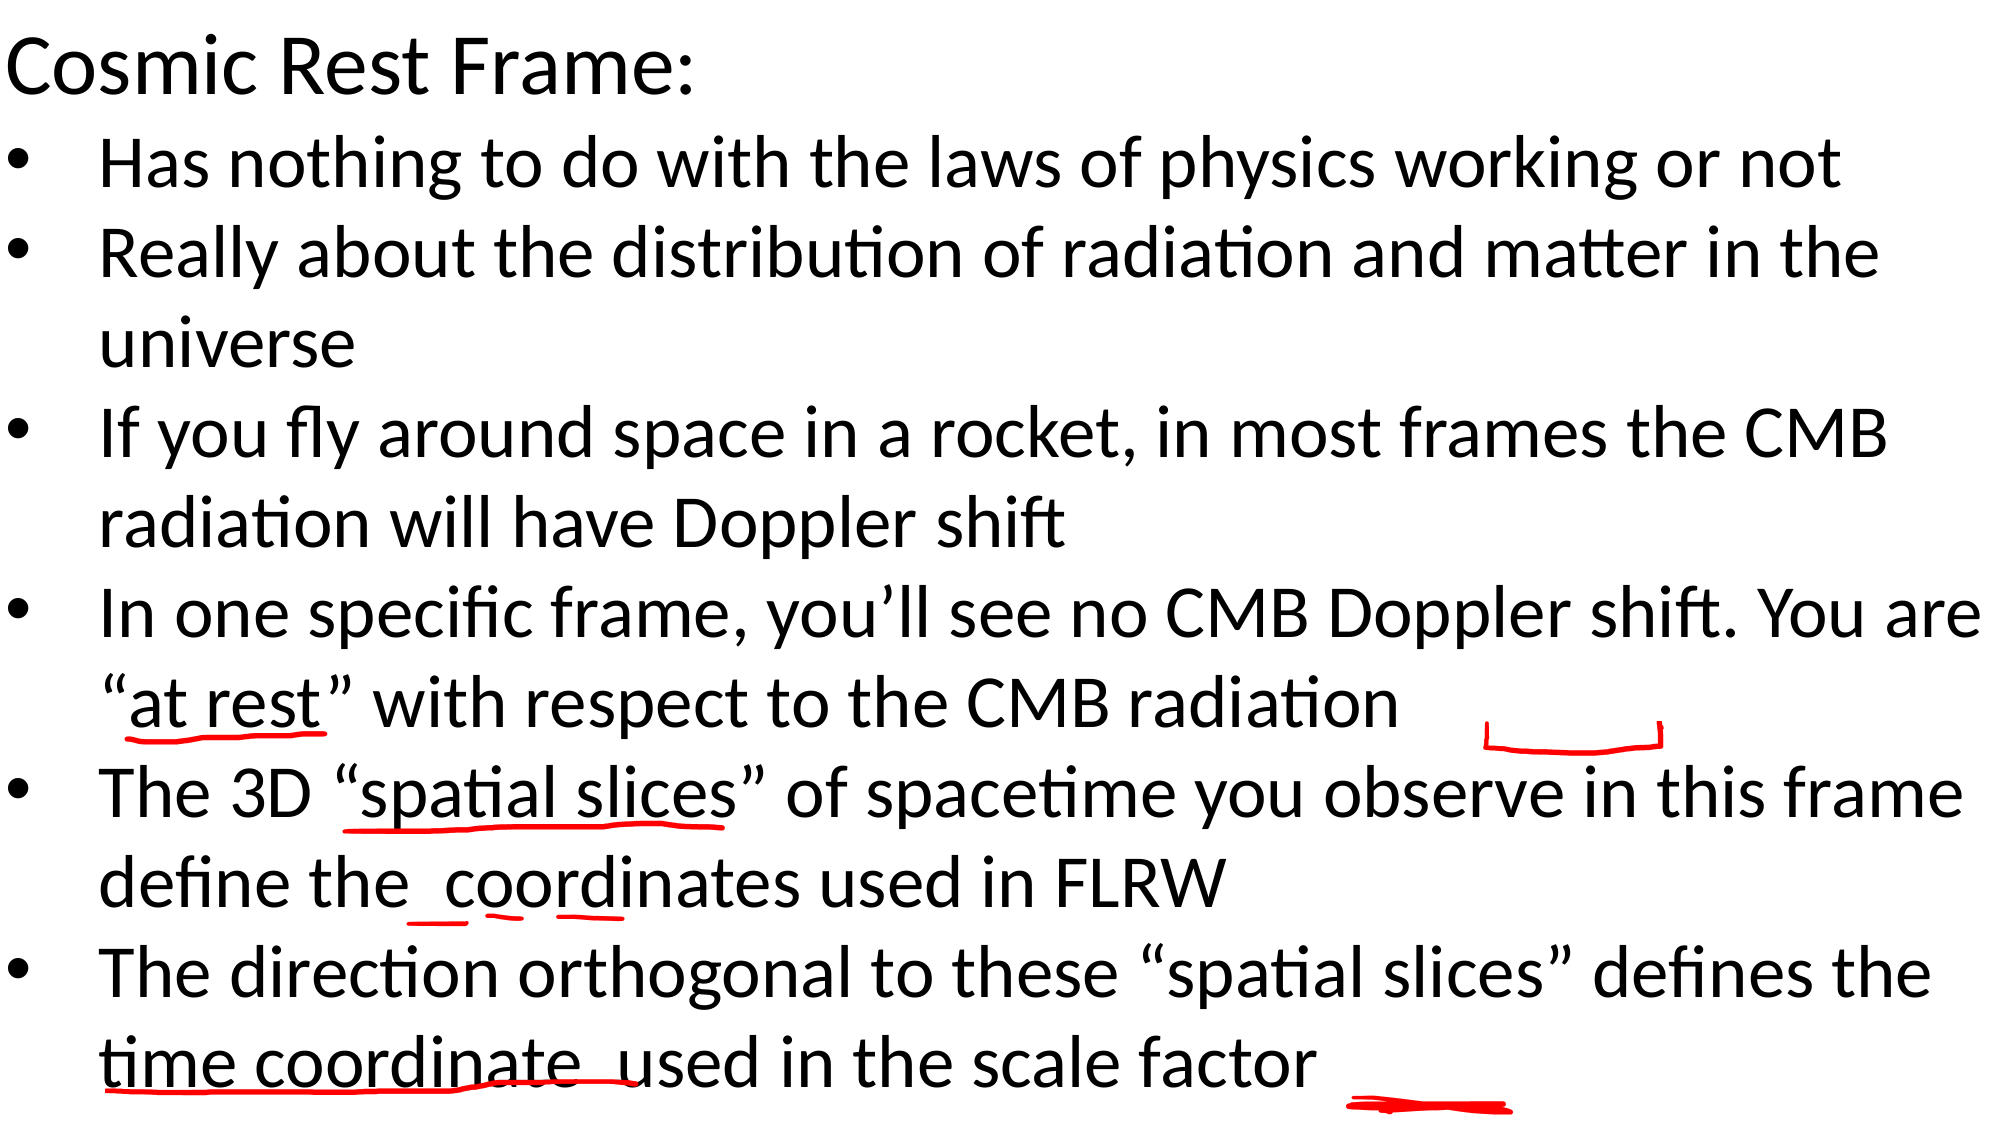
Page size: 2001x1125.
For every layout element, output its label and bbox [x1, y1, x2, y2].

picture [105, 721, 1674, 1124]
